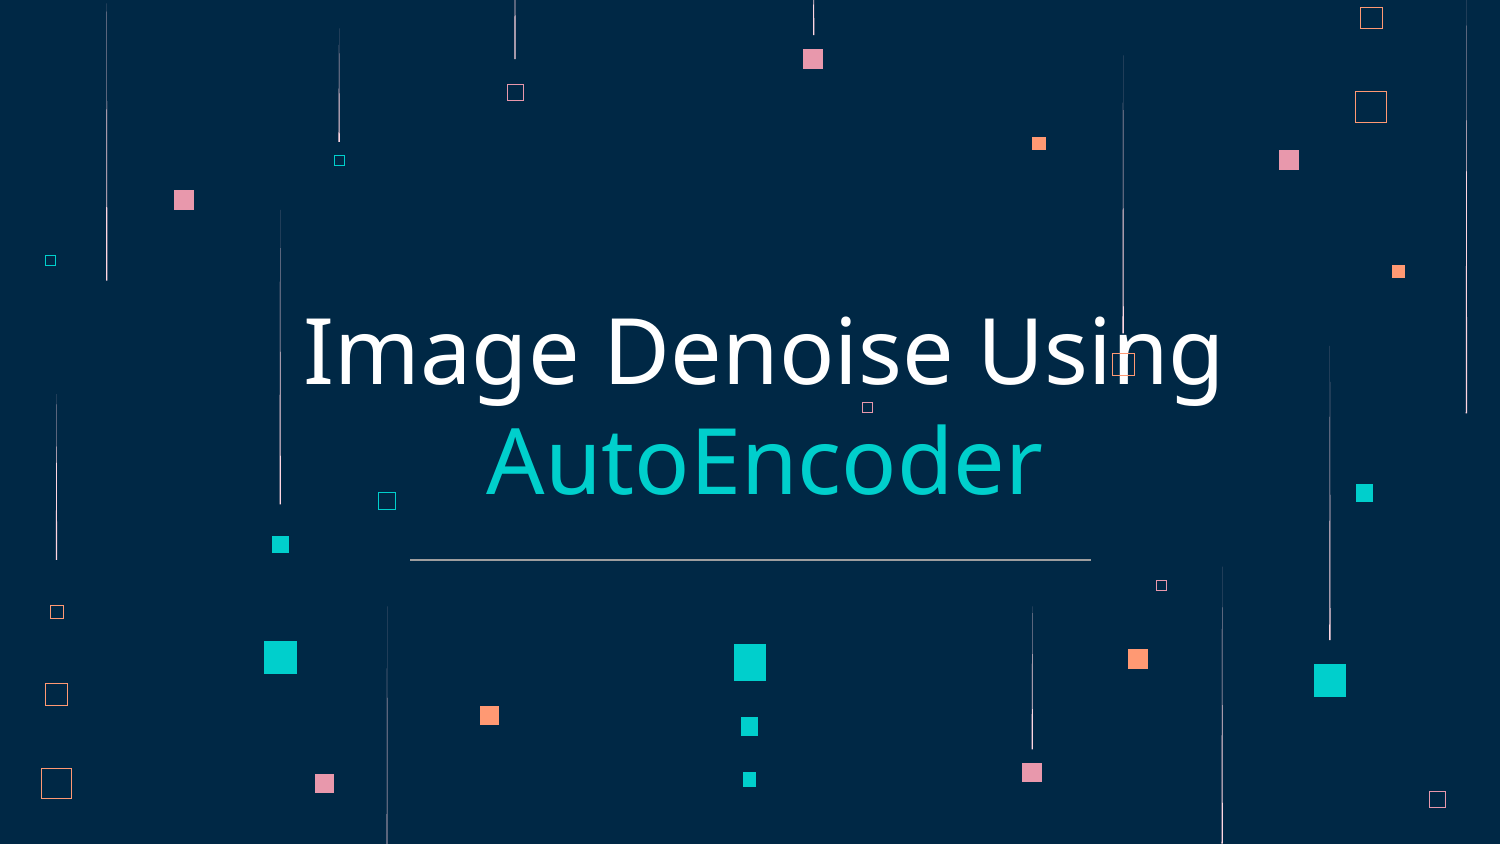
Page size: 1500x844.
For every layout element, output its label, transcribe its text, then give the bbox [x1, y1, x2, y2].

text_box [1313, 345, 1347, 698]
text_box [314, 773, 335, 794]
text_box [1111, 55, 1135, 376]
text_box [263, 209, 297, 675]
text_box [1032, 137, 1046, 151]
title Image Denoise Using AutoEncoder [235, 191, 1295, 528]
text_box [733, 644, 767, 787]
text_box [1022, 606, 1043, 783]
text_box [479, 705, 500, 726]
text_box [1128, 649, 1149, 669]
